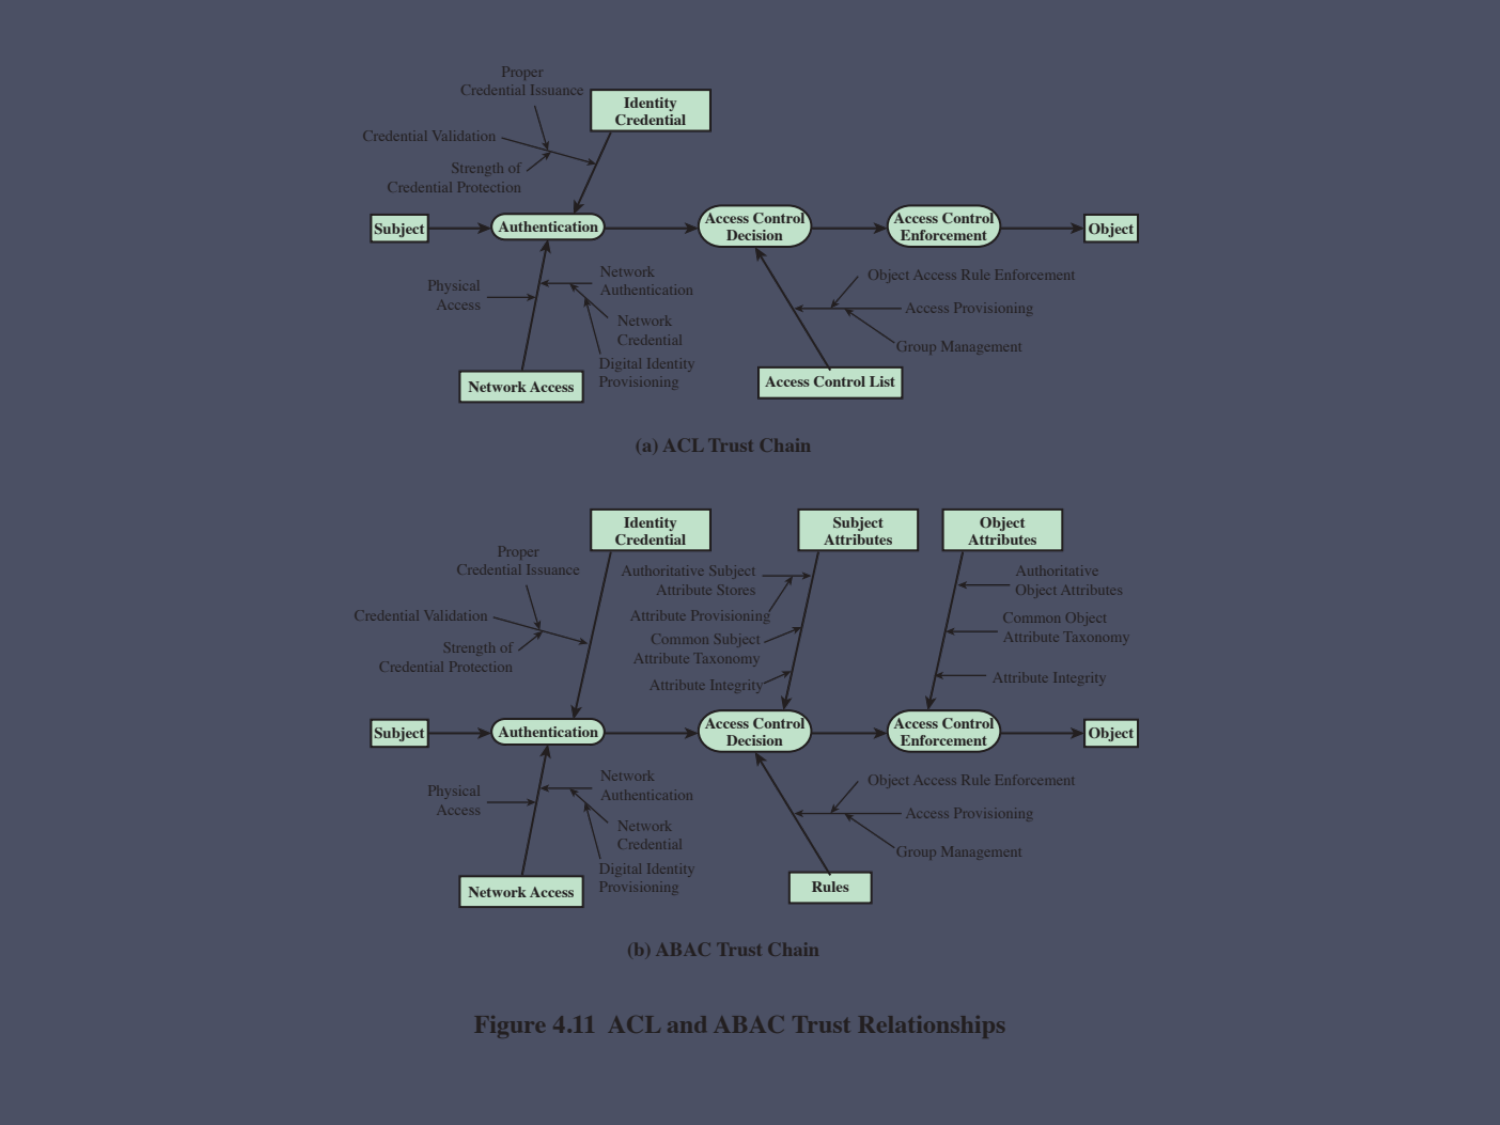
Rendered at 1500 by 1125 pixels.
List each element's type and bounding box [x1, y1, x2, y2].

picture [314, 30, 1185, 1083]
